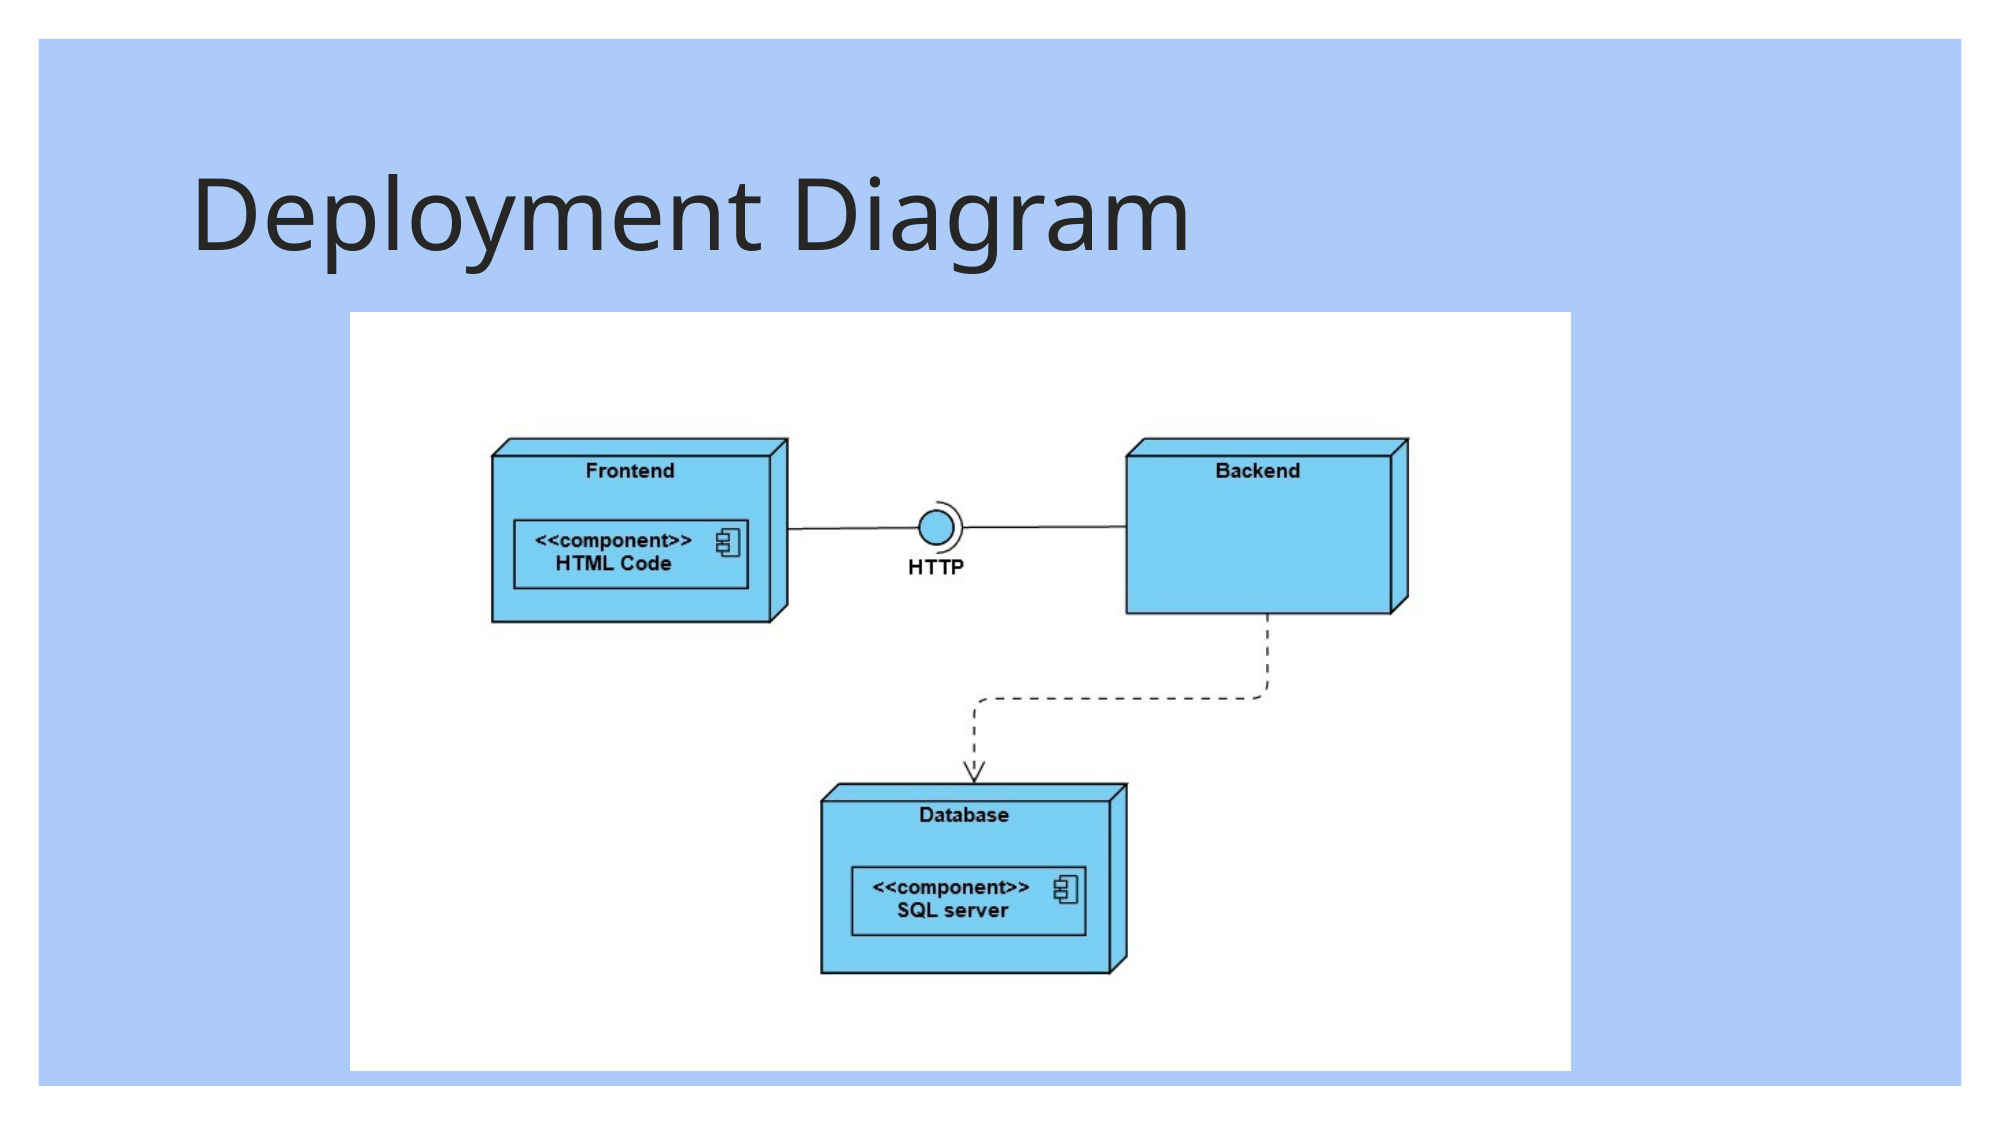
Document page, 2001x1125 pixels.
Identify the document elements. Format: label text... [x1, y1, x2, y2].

picture [350, 312, 1571, 1071]
title Deployment Diagram [174, 105, 1825, 331]
